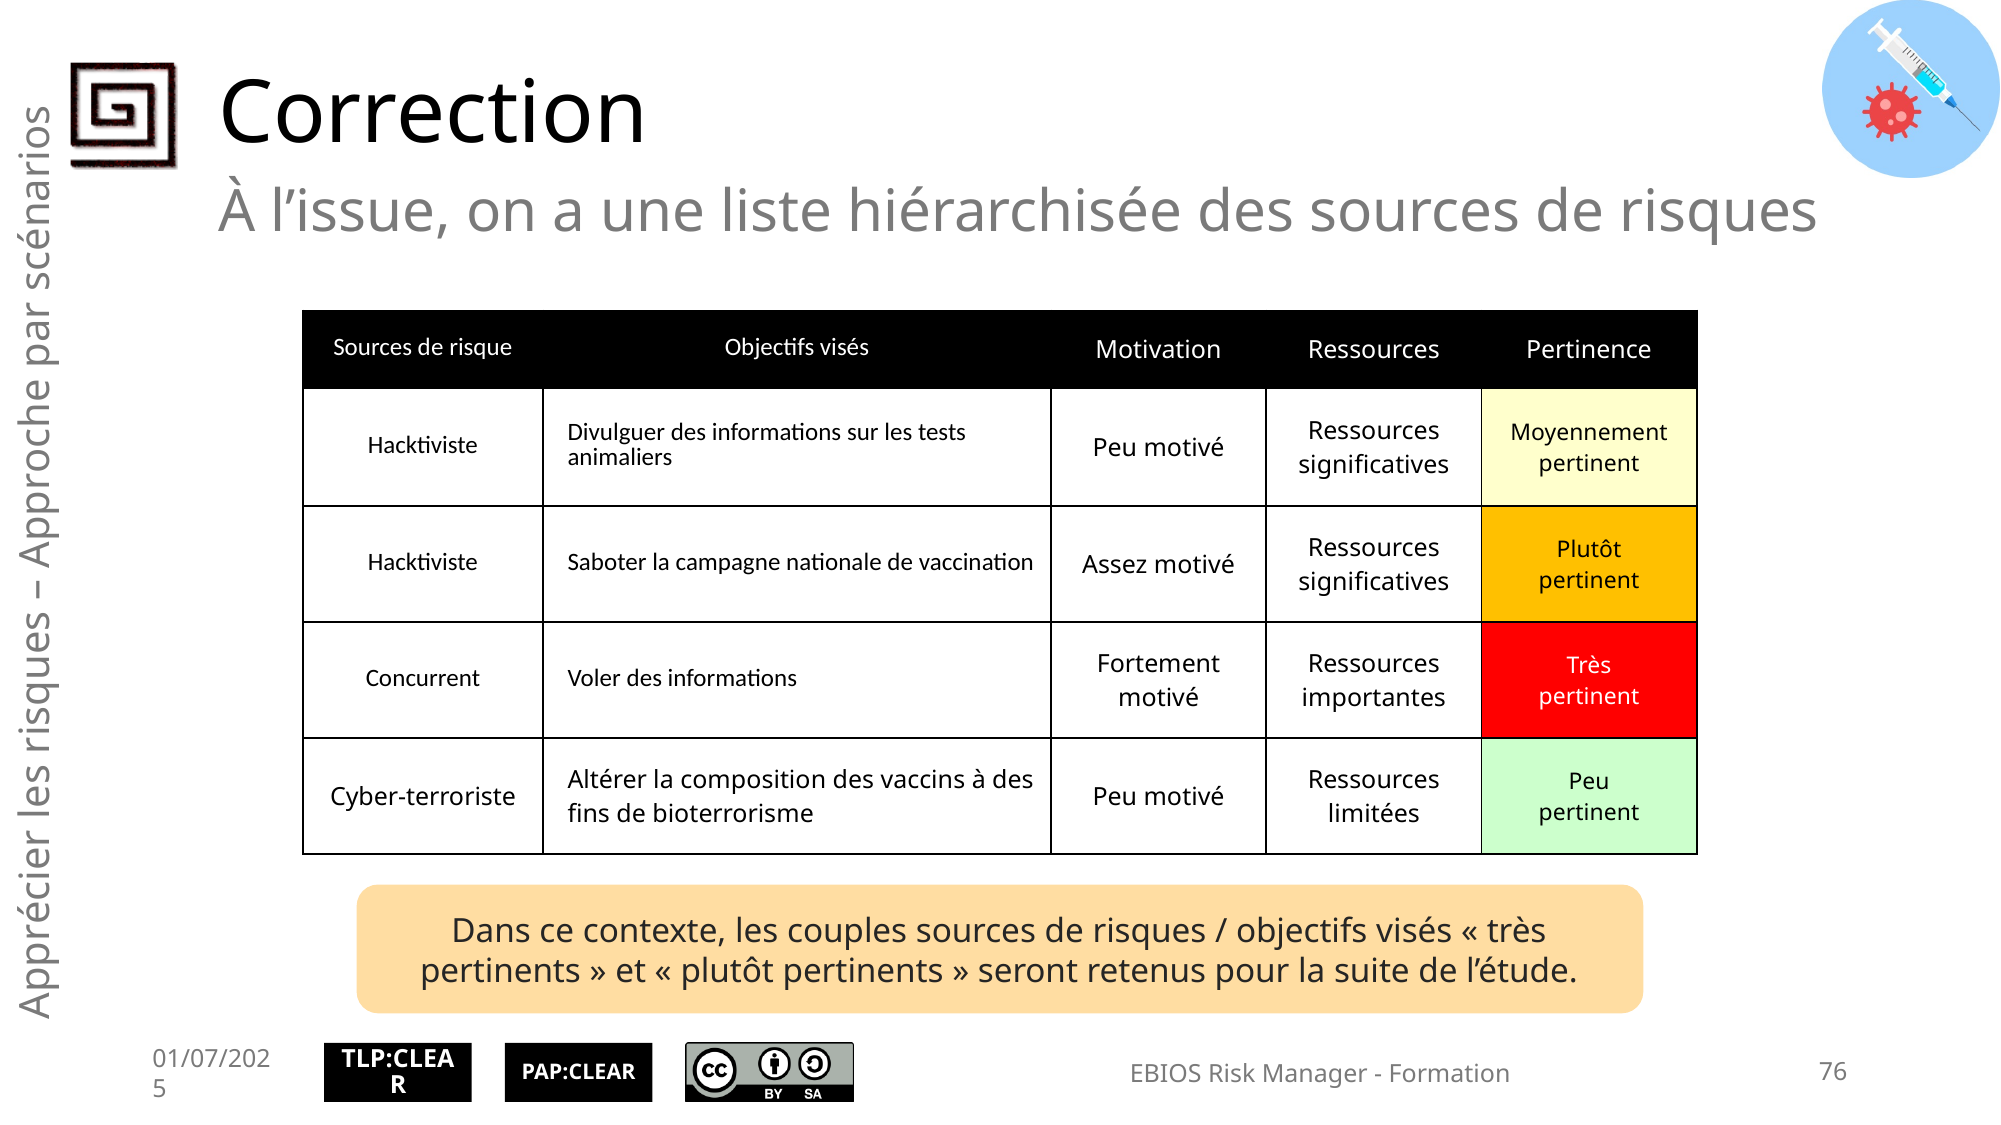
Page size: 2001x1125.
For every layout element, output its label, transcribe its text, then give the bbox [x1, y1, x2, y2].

table_cell Hacktiviste [304, 389, 542, 505]
table_header Motivation [1052, 312, 1265, 387]
text_box Dans ce contexte, les couples sources de risques / objectifs visés « très pertinents » et « plutôt pertinents » seront retenus pour la suite de l’étude. [356, 884, 1644, 1014]
text_box Apprécier les risques – Approche par scénarios [0, 0, 65, 1125]
table_header Pertinence [1482, 312, 1696, 387]
table_cell Fortement motivé [1052, 623, 1265, 737]
table_cell Saboter la campagne nationale de vaccination [544, 507, 1050, 621]
table_cell Peu motivé [1052, 739, 1265, 853]
table_cell Hacktiviste [304, 507, 542, 621]
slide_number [137, 1042, 291, 1103]
table_header Sources de risque [304, 312, 542, 387]
picture [1822, 0, 2000, 178]
table_cell Moyennement pertinent [1482, 389, 1696, 505]
picture [685, 1042, 854, 1102]
table_cell Concurrent [304, 623, 542, 737]
table_cell Voler des informations [544, 623, 1050, 737]
table_cell Divulguer des informations sur les tests animaliers [544, 389, 1050, 505]
list À l’issue, on a une liste hiérarchisée des sources de risques [203, 174, 1863, 255]
slide_number 76 [1771, 1042, 1863, 1103]
picture [67, 59, 178, 170]
table_cell Altérer la composition des vaccins à des fins de bioterrorisme [544, 739, 1050, 853]
table_header Objectifs visés [544, 312, 1050, 387]
table_header Ressources [1267, 312, 1481, 387]
table_cell Peu pertinent [1482, 739, 1696, 853]
table_cell Ressources significatives [1267, 507, 1481, 621]
title Correction [203, 59, 1822, 170]
table_cell Très pertinent [1482, 623, 1696, 737]
footer EBIOS Risk Manager - Formation [895, 1042, 1746, 1103]
table_cell Ressources limitées [1267, 739, 1481, 853]
table_cell Ressources significatives [1267, 389, 1481, 505]
table_cell Cyber-terroriste [304, 739, 542, 853]
table_cell Assez motivé [1052, 507, 1265, 621]
table_cell Ressources importantes [1267, 623, 1481, 737]
table_cell Plutôt pertinent [1482, 507, 1696, 621]
table_cell Peu motivé [1052, 389, 1265, 505]
